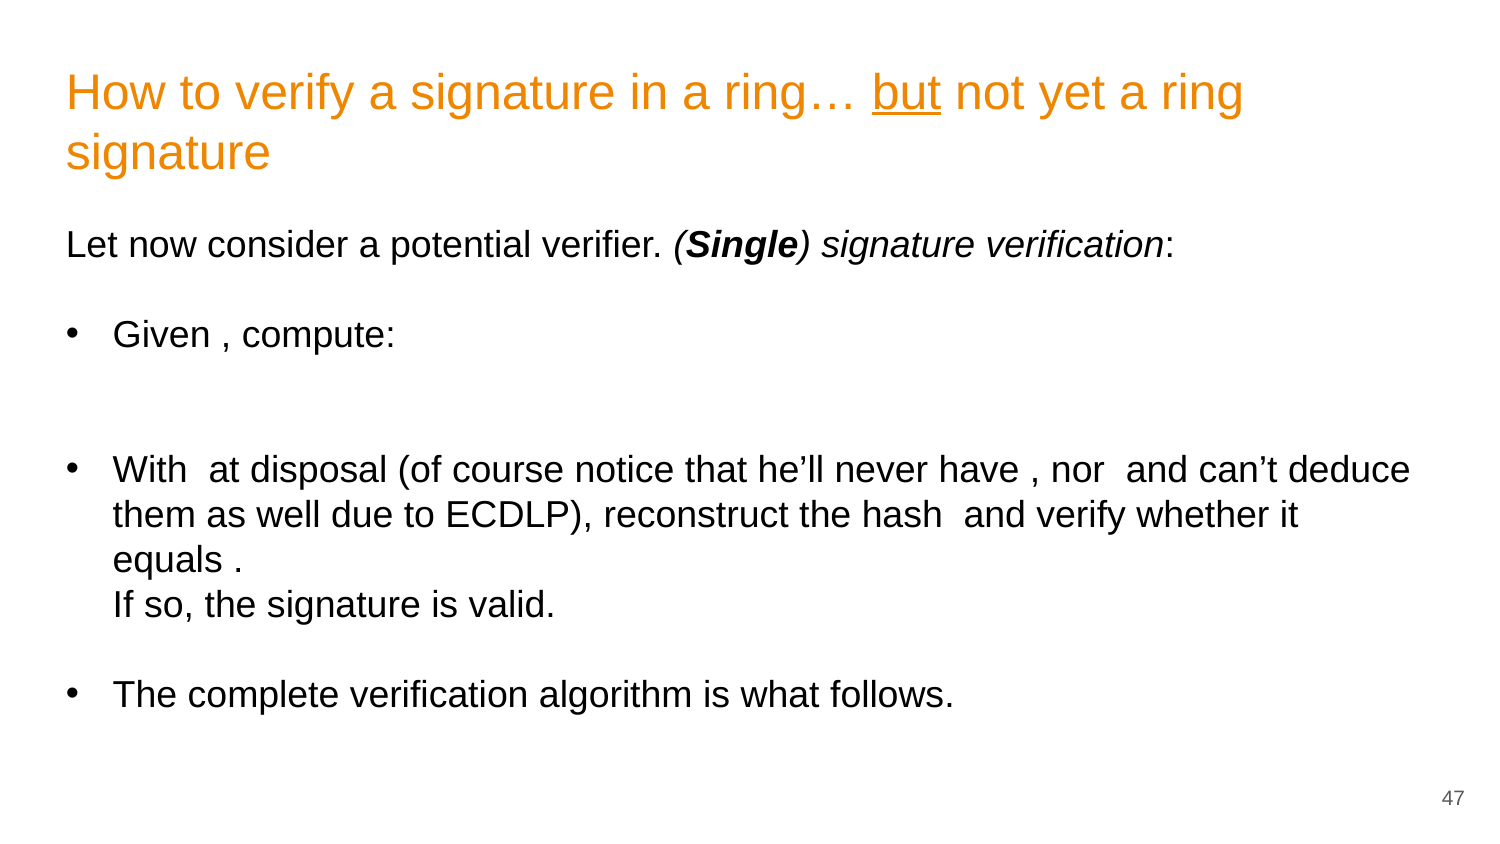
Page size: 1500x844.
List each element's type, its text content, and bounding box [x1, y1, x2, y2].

title How to verify a signature in a ring… but not yet a ring signature [50, 44, 1449, 216]
slide_number 47 [1389, 764, 1480, 830]
